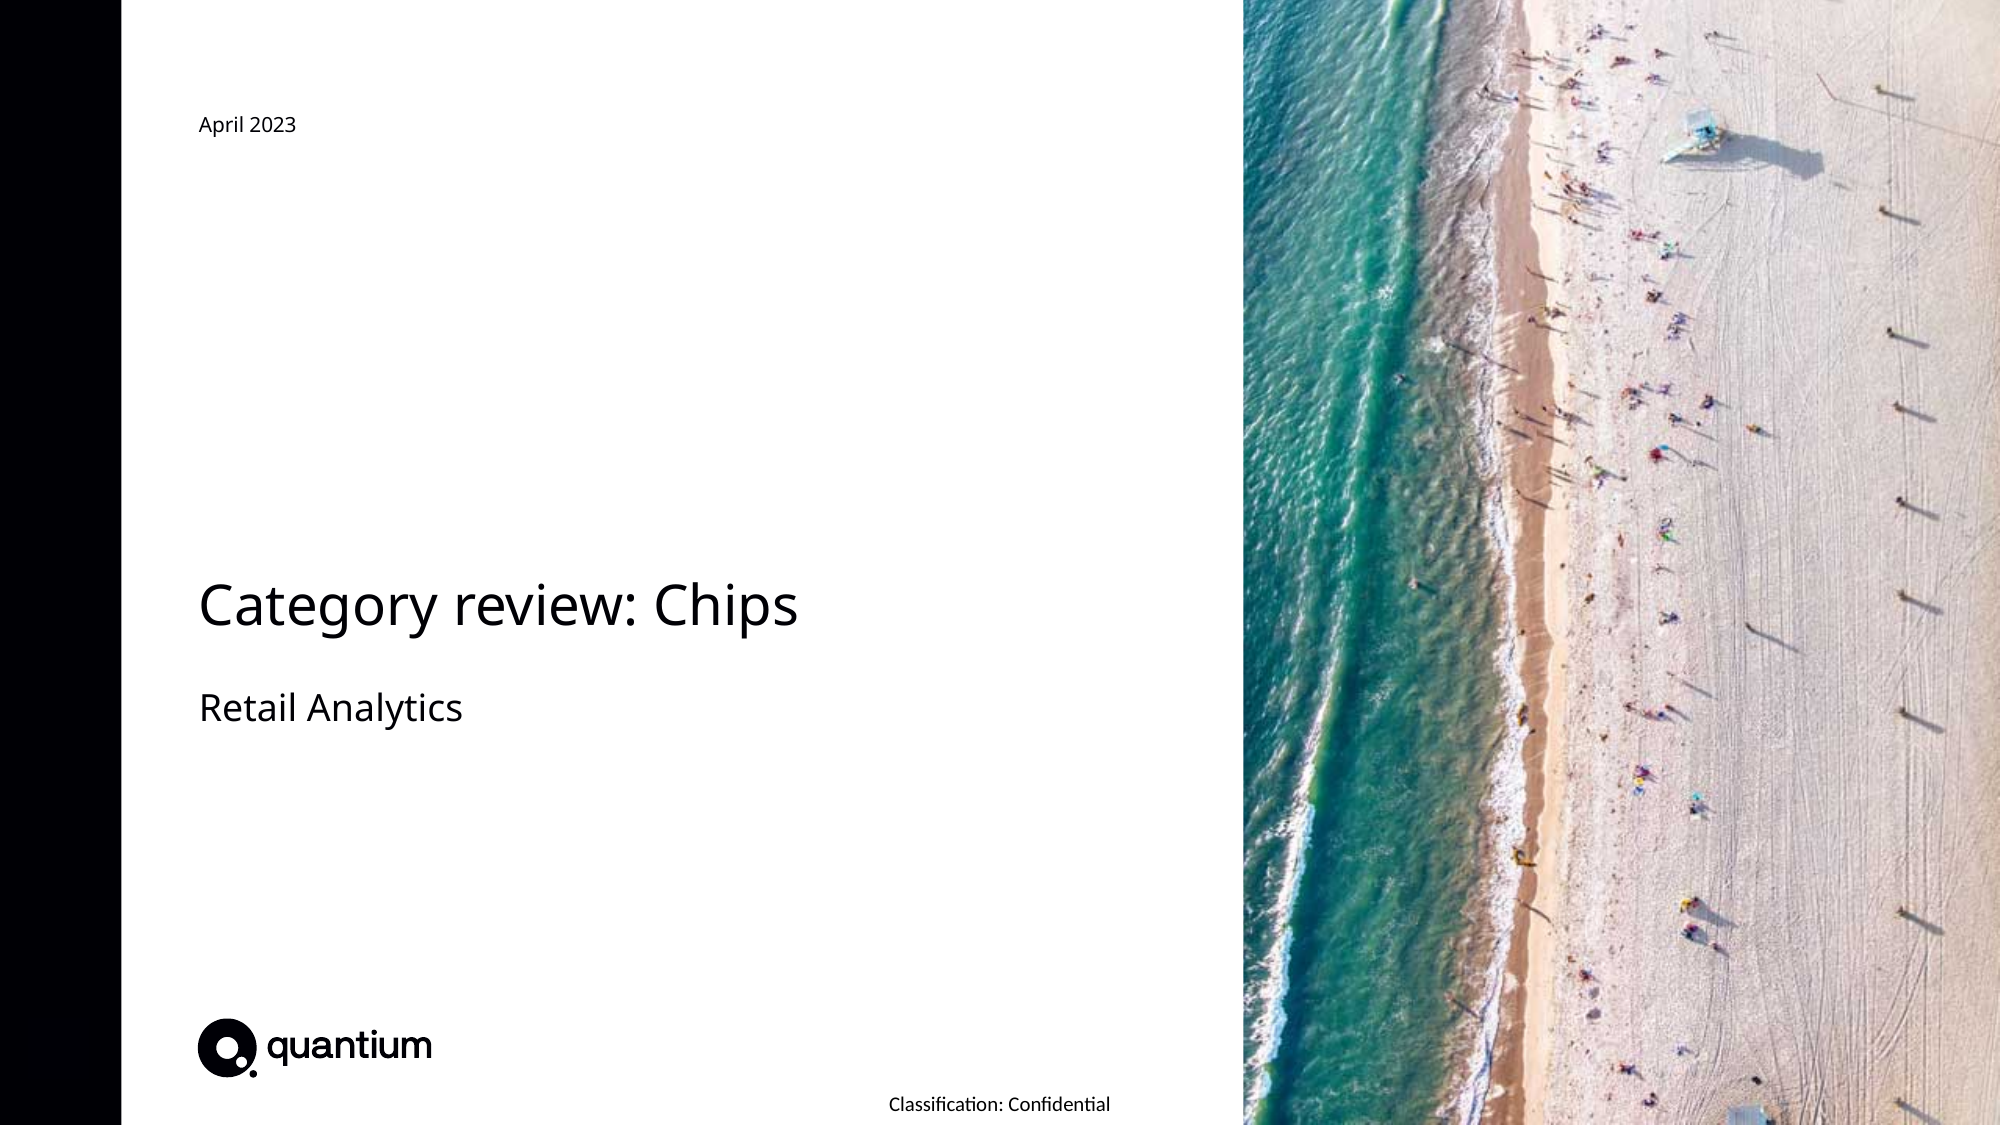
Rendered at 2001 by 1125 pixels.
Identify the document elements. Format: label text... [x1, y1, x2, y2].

title Category review: Chips [198, 252, 870, 644]
list April 2023 [198, 106, 549, 147]
subtitle Retail Analytics [198, 676, 870, 880]
picture [1243, 0, 2000, 1125]
picture [1291, 1022, 1296, 1034]
